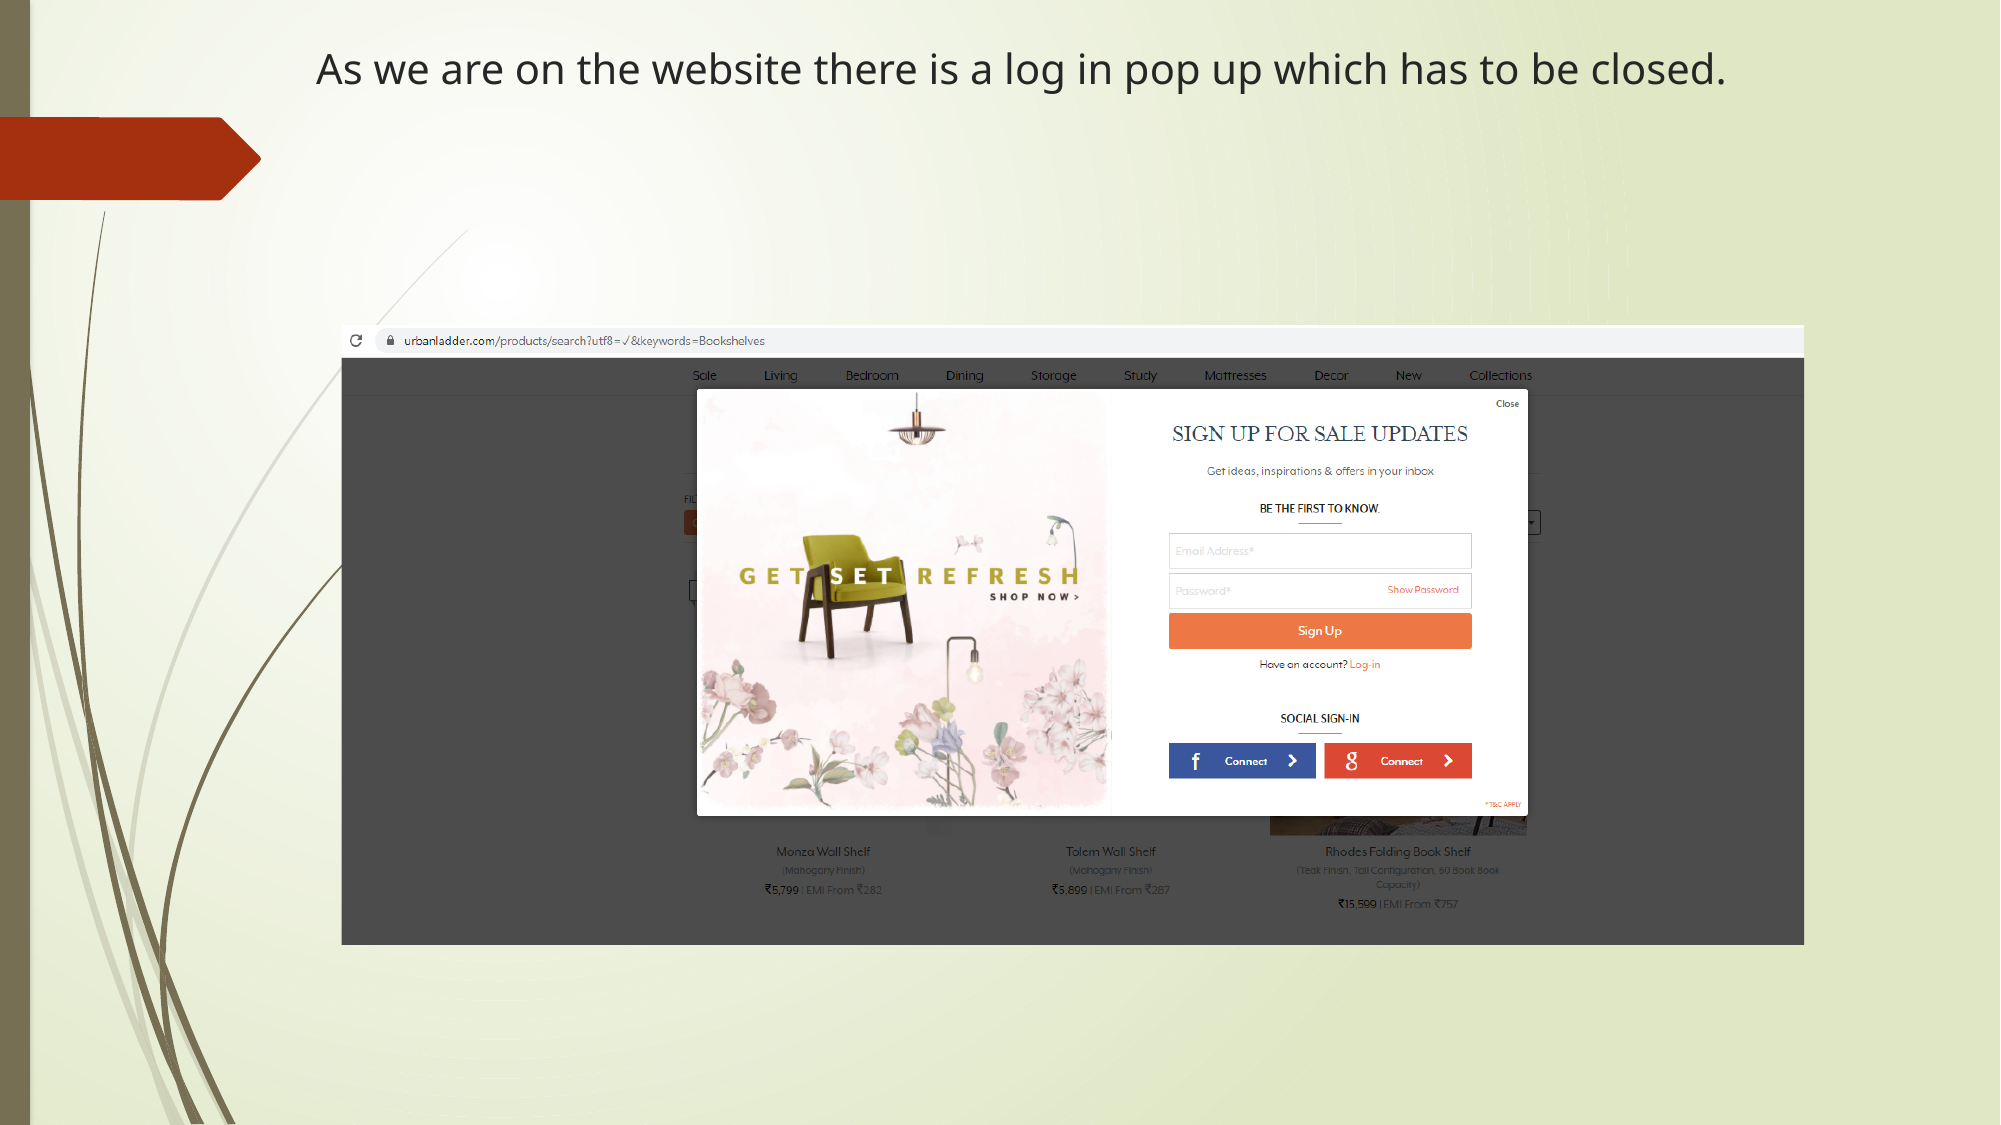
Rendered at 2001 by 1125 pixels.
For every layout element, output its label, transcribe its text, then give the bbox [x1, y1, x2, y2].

title As we are on the website there is a log in pop up which has to be closed. [290, 35, 1888, 219]
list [341, 325, 1805, 946]
